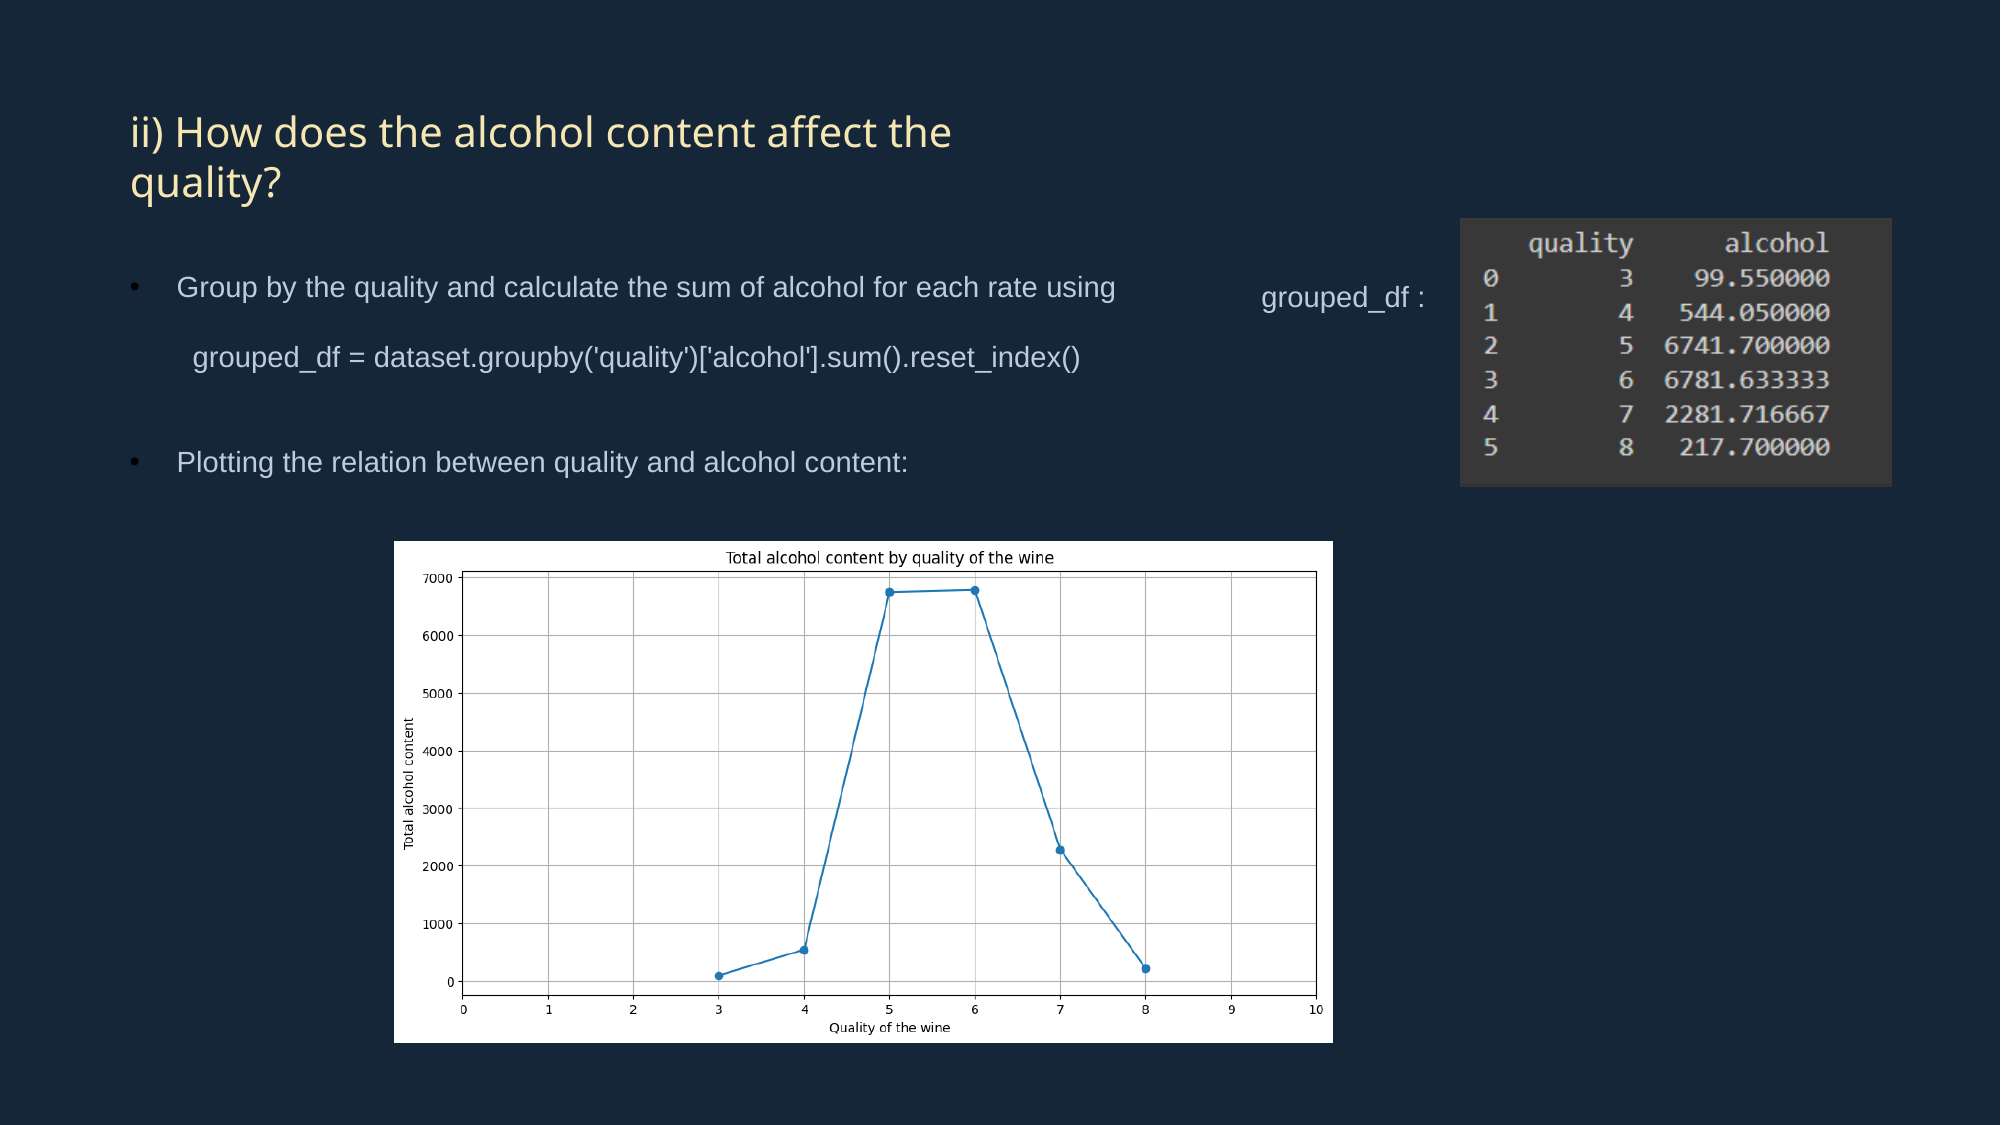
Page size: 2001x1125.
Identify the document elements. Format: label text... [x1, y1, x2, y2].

text_box Group by the quality and calculate the sum of alcohol for each rate using grouped_df = dataset.groupby('quality')['alcohol'].sum().reset_index() Plotting the relation between quality and alcohol content: [114, 261, 1152, 486]
text_box grouped_df : [1246, 271, 1454, 321]
picture [394, 541, 1333, 1044]
text_box ii) How does the alcohol content affect the quality? [114, 98, 1115, 214]
picture [1459, 217, 1892, 488]
